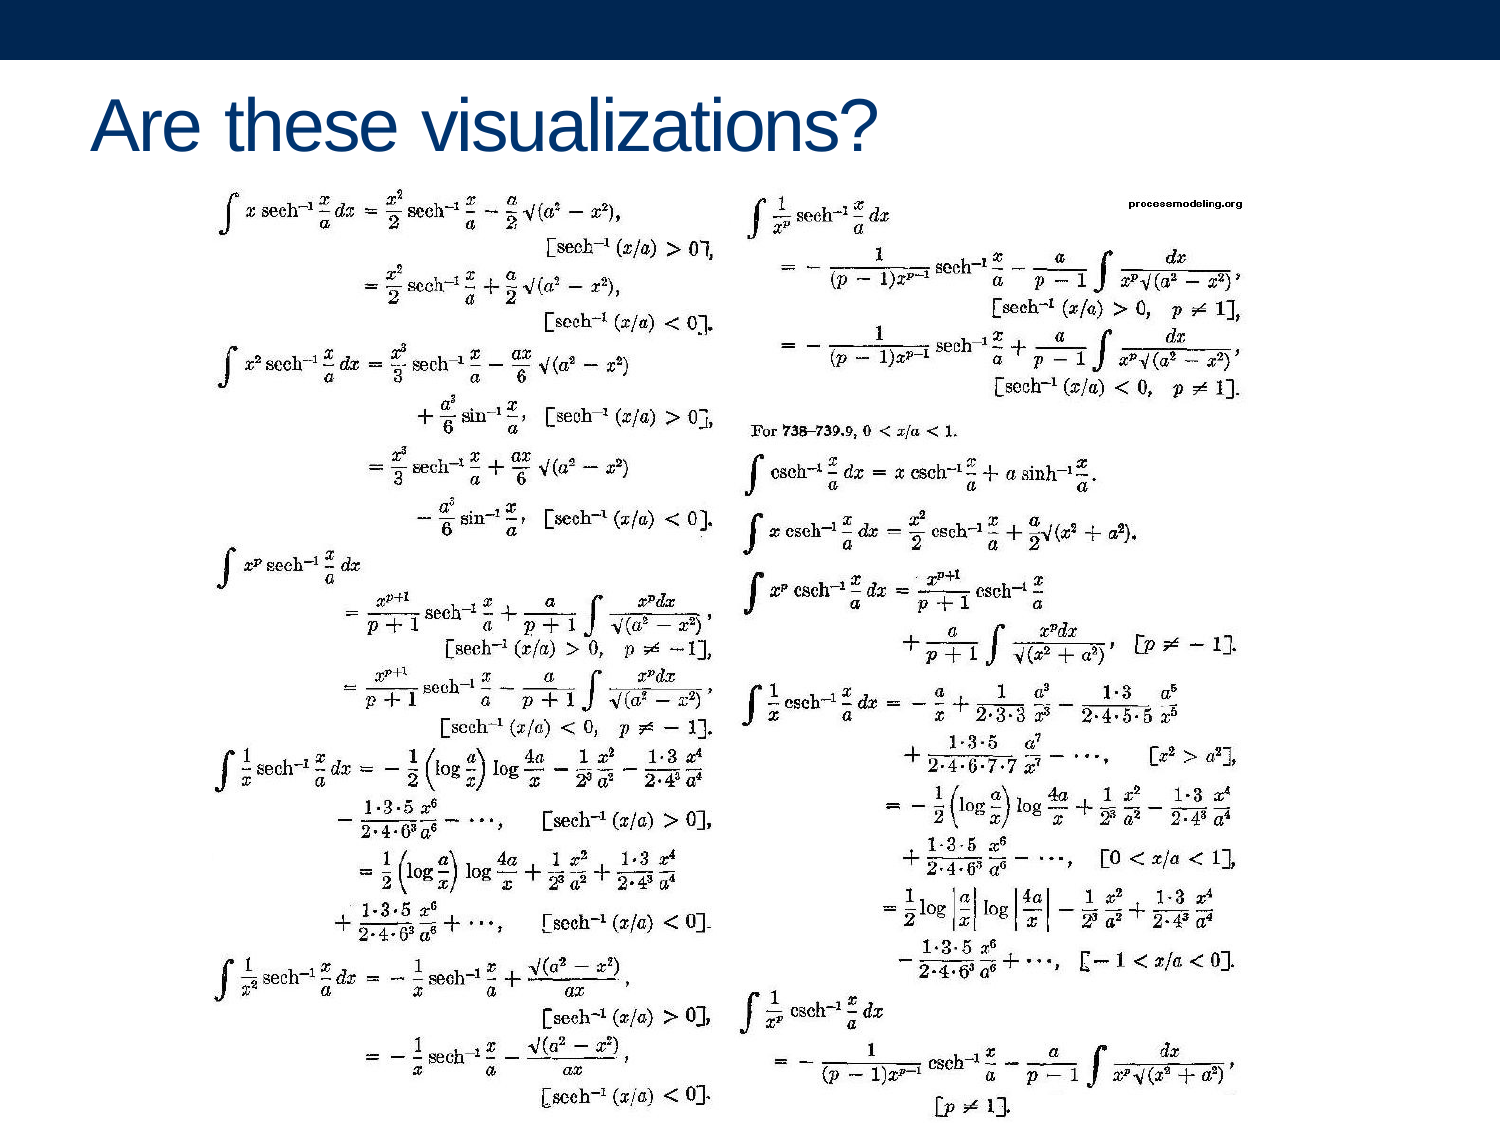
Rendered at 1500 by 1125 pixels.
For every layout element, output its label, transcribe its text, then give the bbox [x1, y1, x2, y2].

title Are these visualizations? [87, 74, 1315, 265]
picture [212, 187, 1248, 1123]
